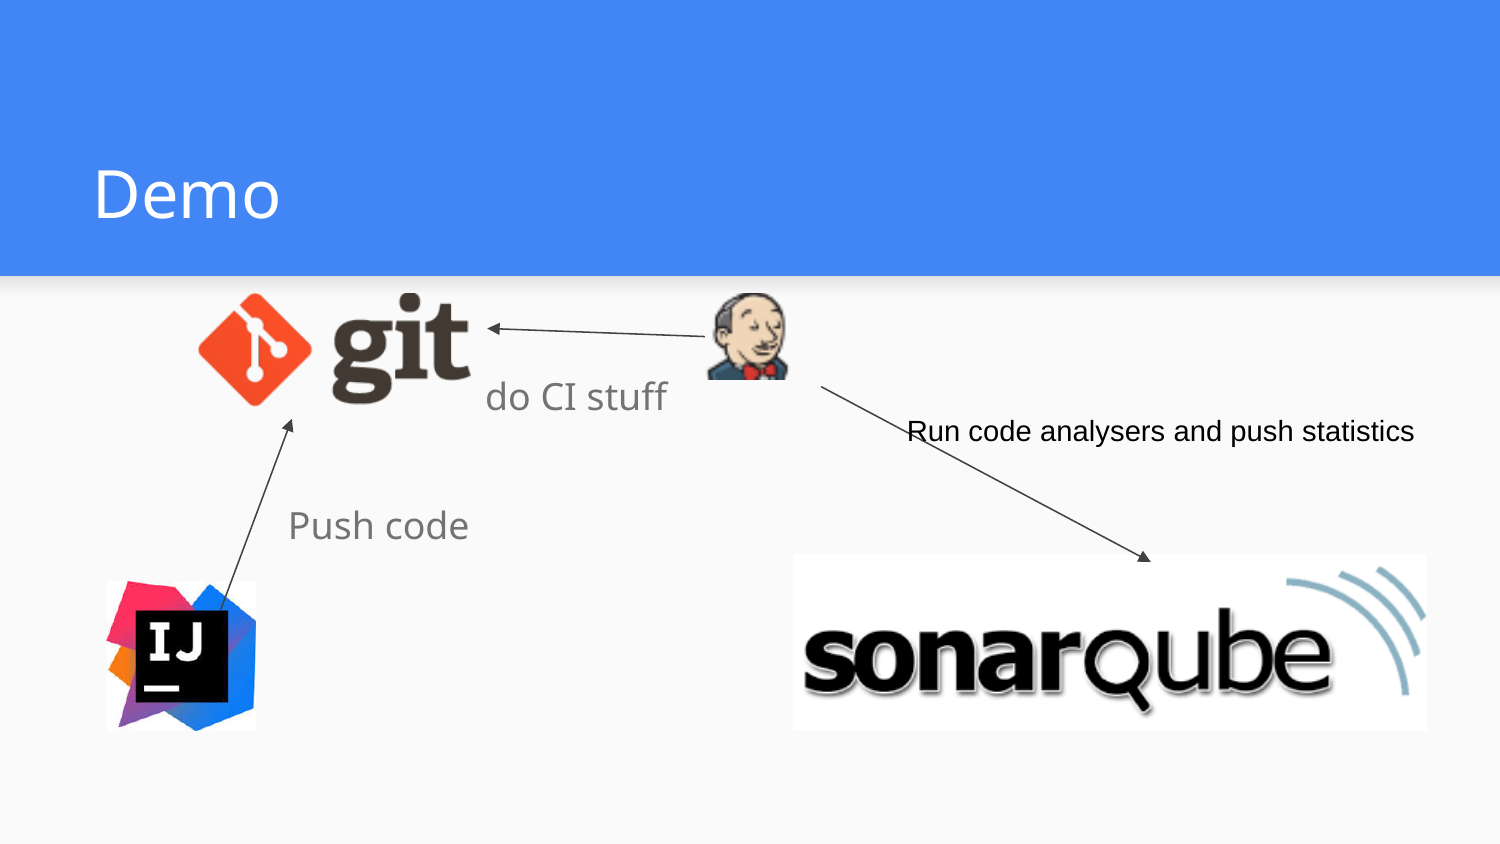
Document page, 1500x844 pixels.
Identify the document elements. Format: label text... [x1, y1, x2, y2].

picture [704, 293, 794, 380]
text_box do CI stuff [470, 350, 685, 419]
picture [106, 580, 256, 731]
picture [792, 554, 1427, 731]
text_box Run code analysers and push statistics [1157, 397, 1500, 474]
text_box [487, 328, 706, 337]
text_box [220, 418, 292, 610]
title Demo [77, 121, 1427, 248]
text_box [820, 386, 1152, 563]
picture [198, 292, 471, 408]
list Push code [298, 480, 488, 549]
